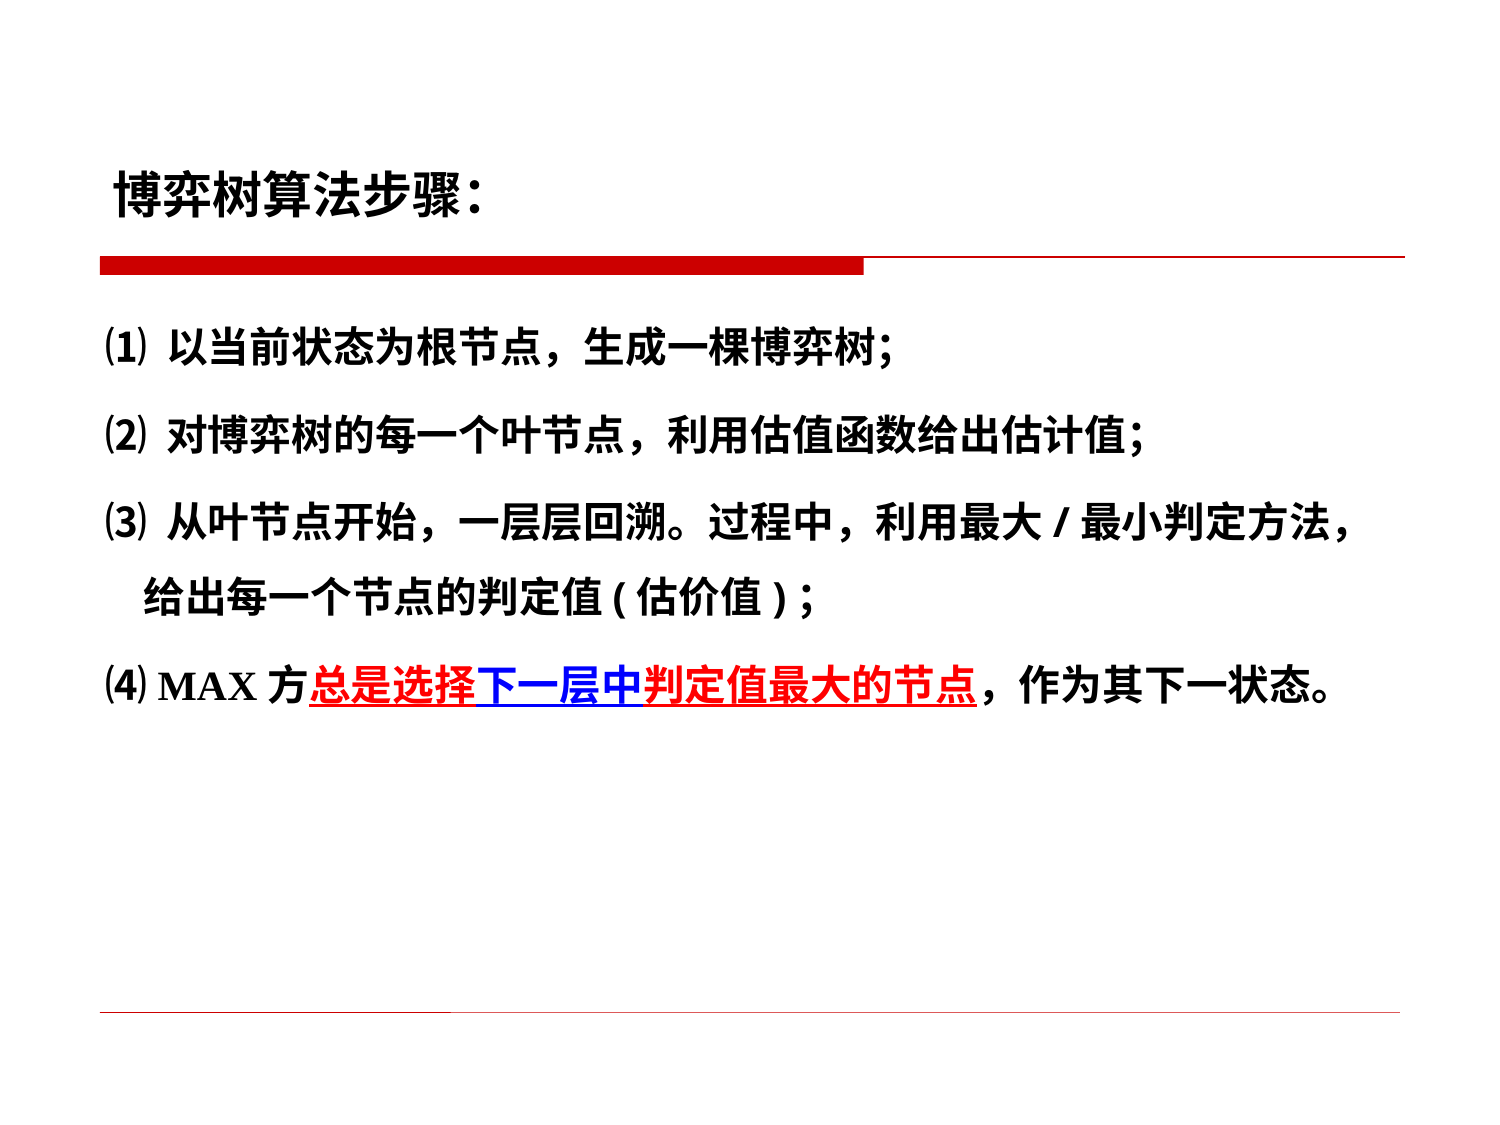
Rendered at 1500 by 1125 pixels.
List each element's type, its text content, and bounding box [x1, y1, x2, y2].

title 博弈树算法步骤： [112, 35, 513, 224]
text_box ⑴ 以当前状态为根节点，生成一棵博弈树； ⑵ 对博弈树的每一个叶节点，利用估值函数给出估计值； ⑶ 从叶节点开始，一层层回溯。过程中，利用最大/最小判定方法， 给出每一个节点的判定值(估价值)； ⑷ MAX方总是选择下一层中判定值最大的节点，作为其下一状态。 [105, 296, 1393, 709]
